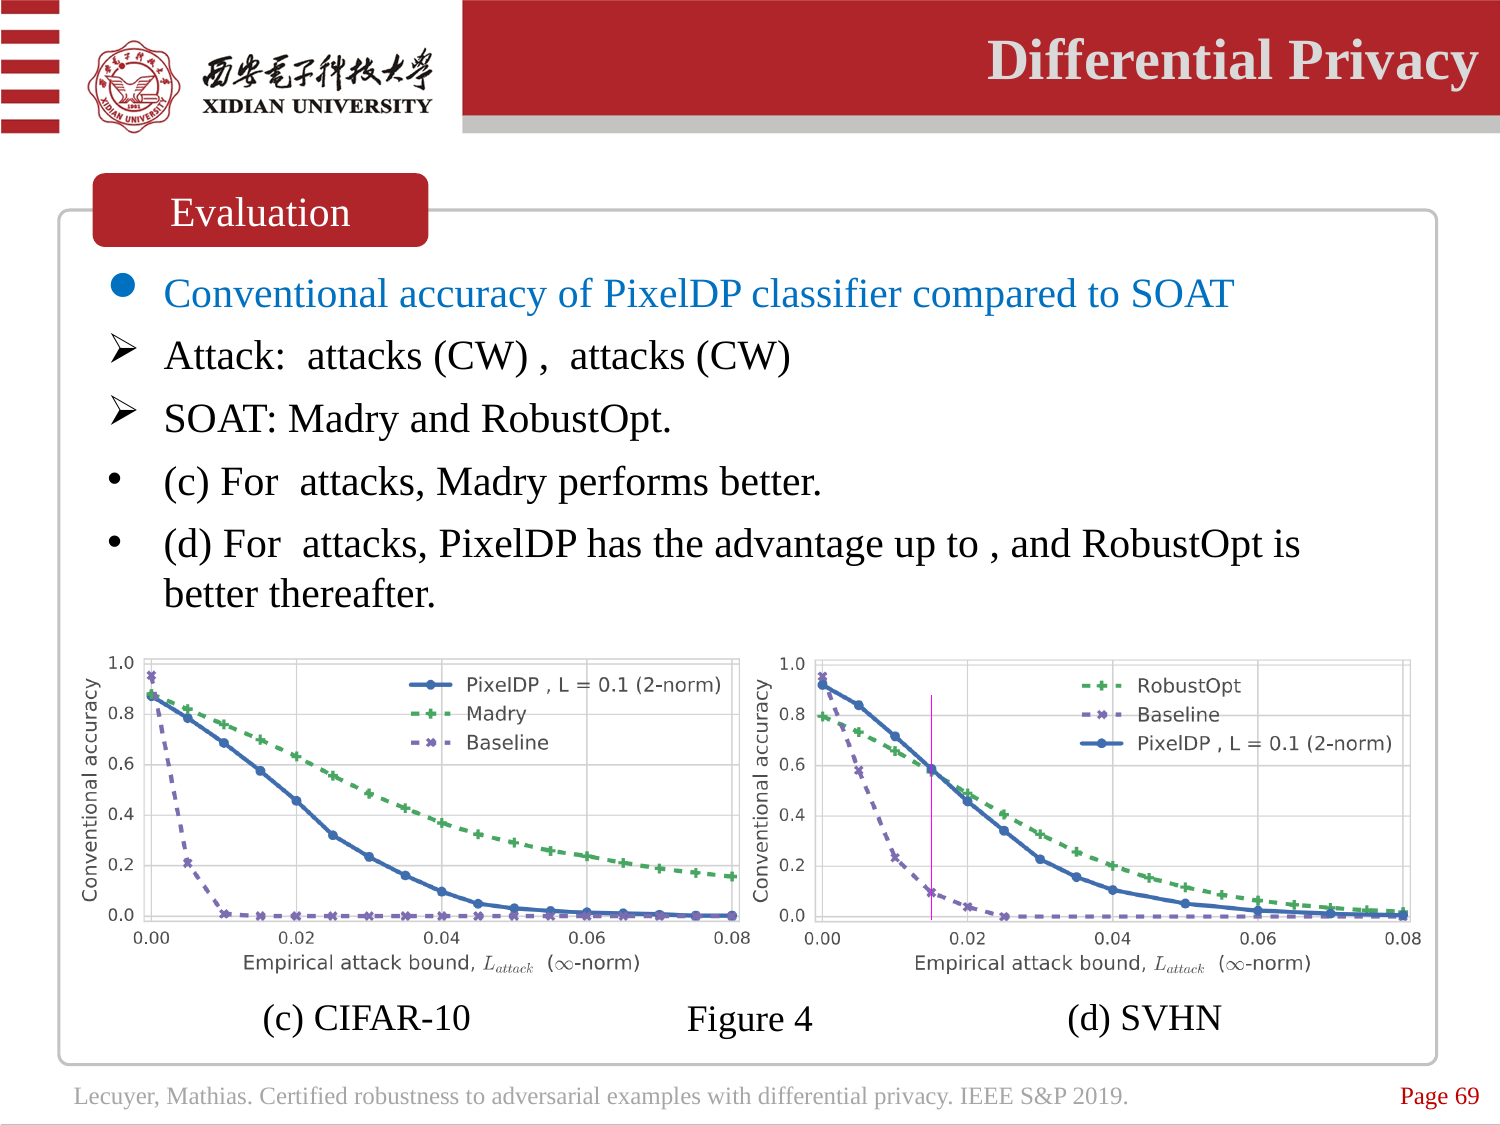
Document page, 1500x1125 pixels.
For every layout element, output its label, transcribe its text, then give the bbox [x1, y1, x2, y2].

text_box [77, 649, 1423, 976]
text_box Differential Privacy [466, 19, 1499, 102]
picture [0, 0, 1500, 1125]
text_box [58, 172, 1437, 1065]
slide_number Page 69 [1144, 1064, 1495, 1125]
text_box Lecuyer, Mathias. Certified robustness to adversarial examples with differential privacy. IEEE S&P 2019. [58, 1074, 1345, 1117]
